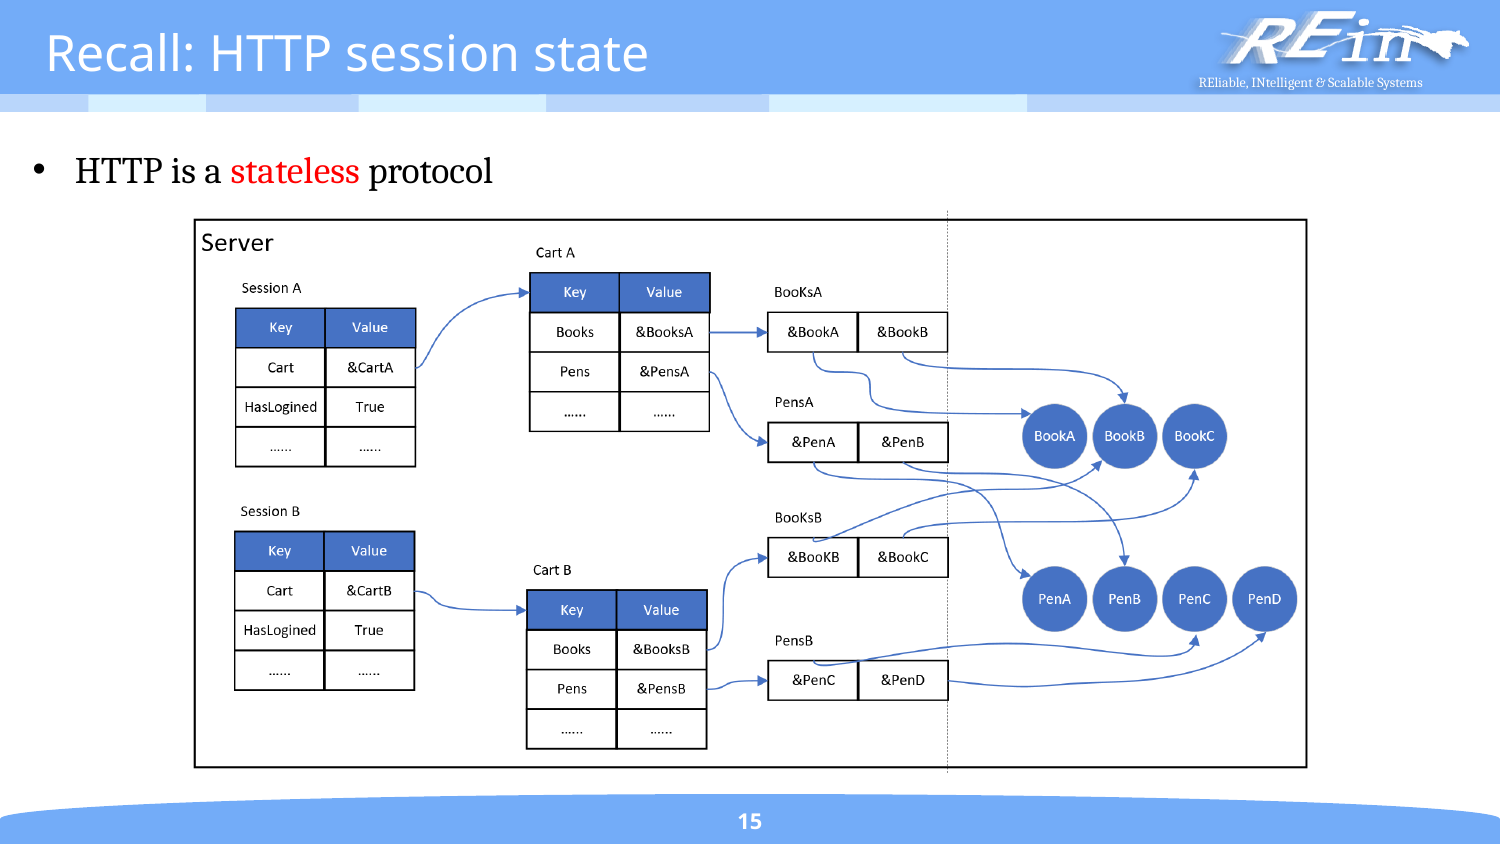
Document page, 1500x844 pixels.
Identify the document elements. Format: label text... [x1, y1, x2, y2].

slide_number 15 [667, 802, 833, 842]
title Recall: HTTP session state [17, 17, 1136, 86]
list HTTP is a stateless protocol [17, 138, 1459, 786]
picture [187, 208, 1313, 775]
